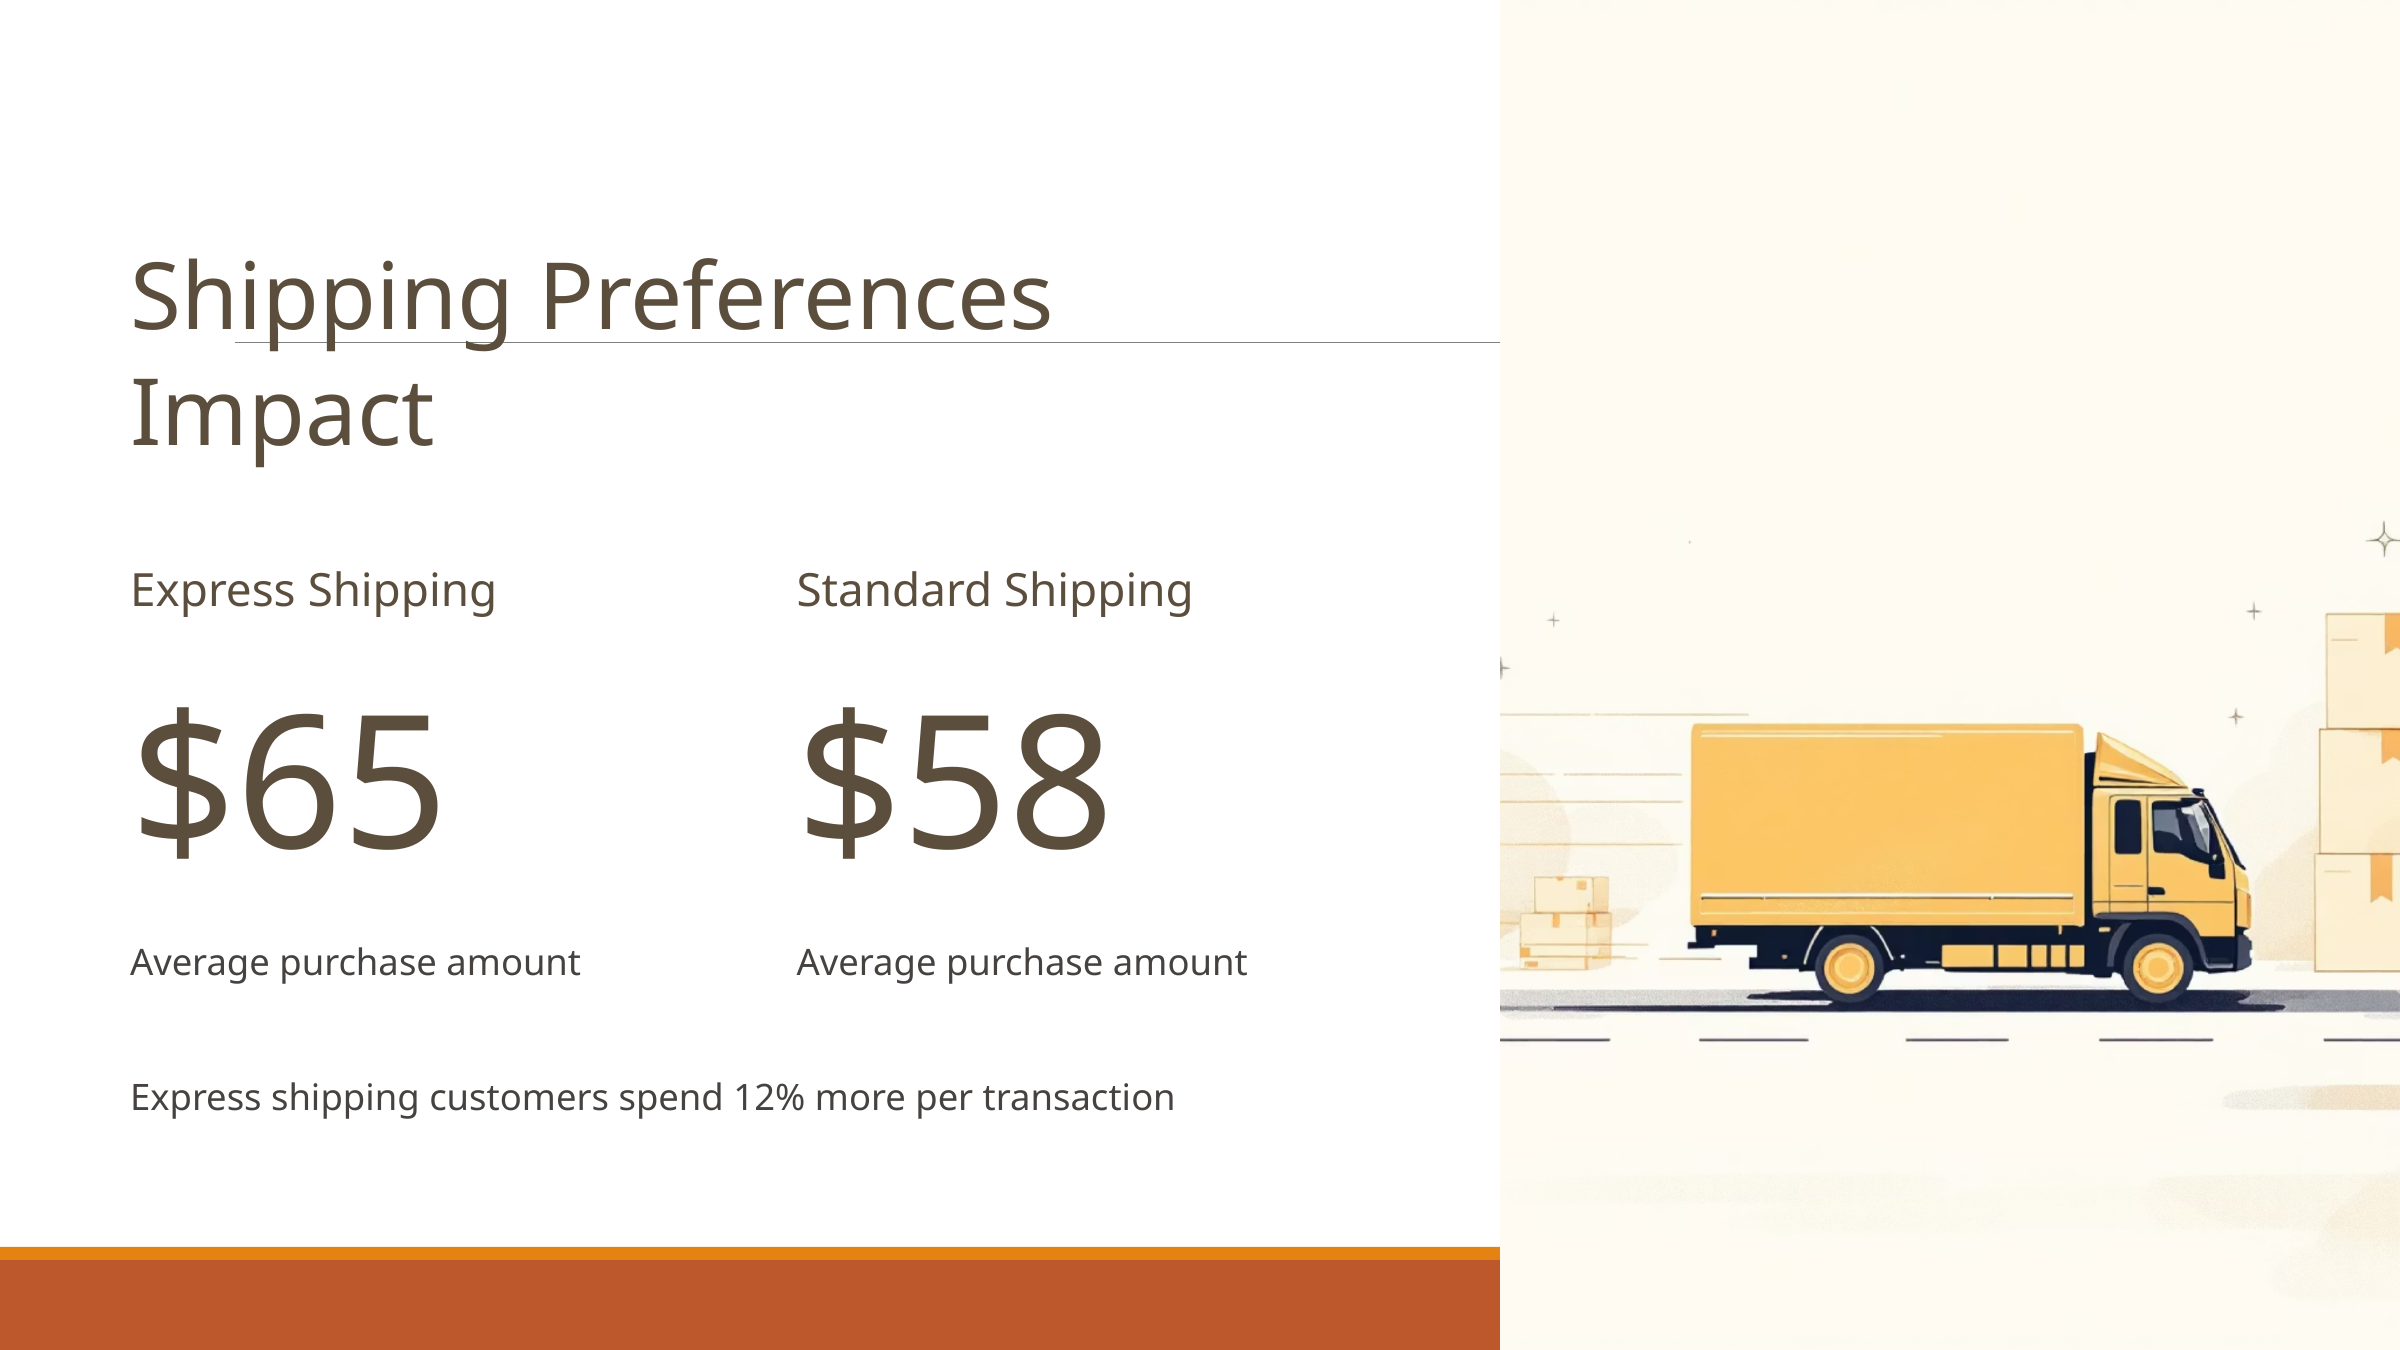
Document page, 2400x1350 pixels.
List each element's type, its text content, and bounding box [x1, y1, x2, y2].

text_box Express shipping customers spend 12% more per transaction [130, 1057, 1370, 1118]
text_box Shipping Preferences Impact [130, 232, 1370, 465]
text_box $58 [796, 653, 1371, 886]
picture [1499, 0, 2400, 1350]
text_box Express Shipping [130, 557, 596, 617]
text_box $65 [130, 653, 705, 886]
text_box Average purchase amount [130, 923, 705, 983]
text_box Standard Shipping [796, 557, 1262, 617]
text_box Average purchase amount [796, 923, 1371, 983]
